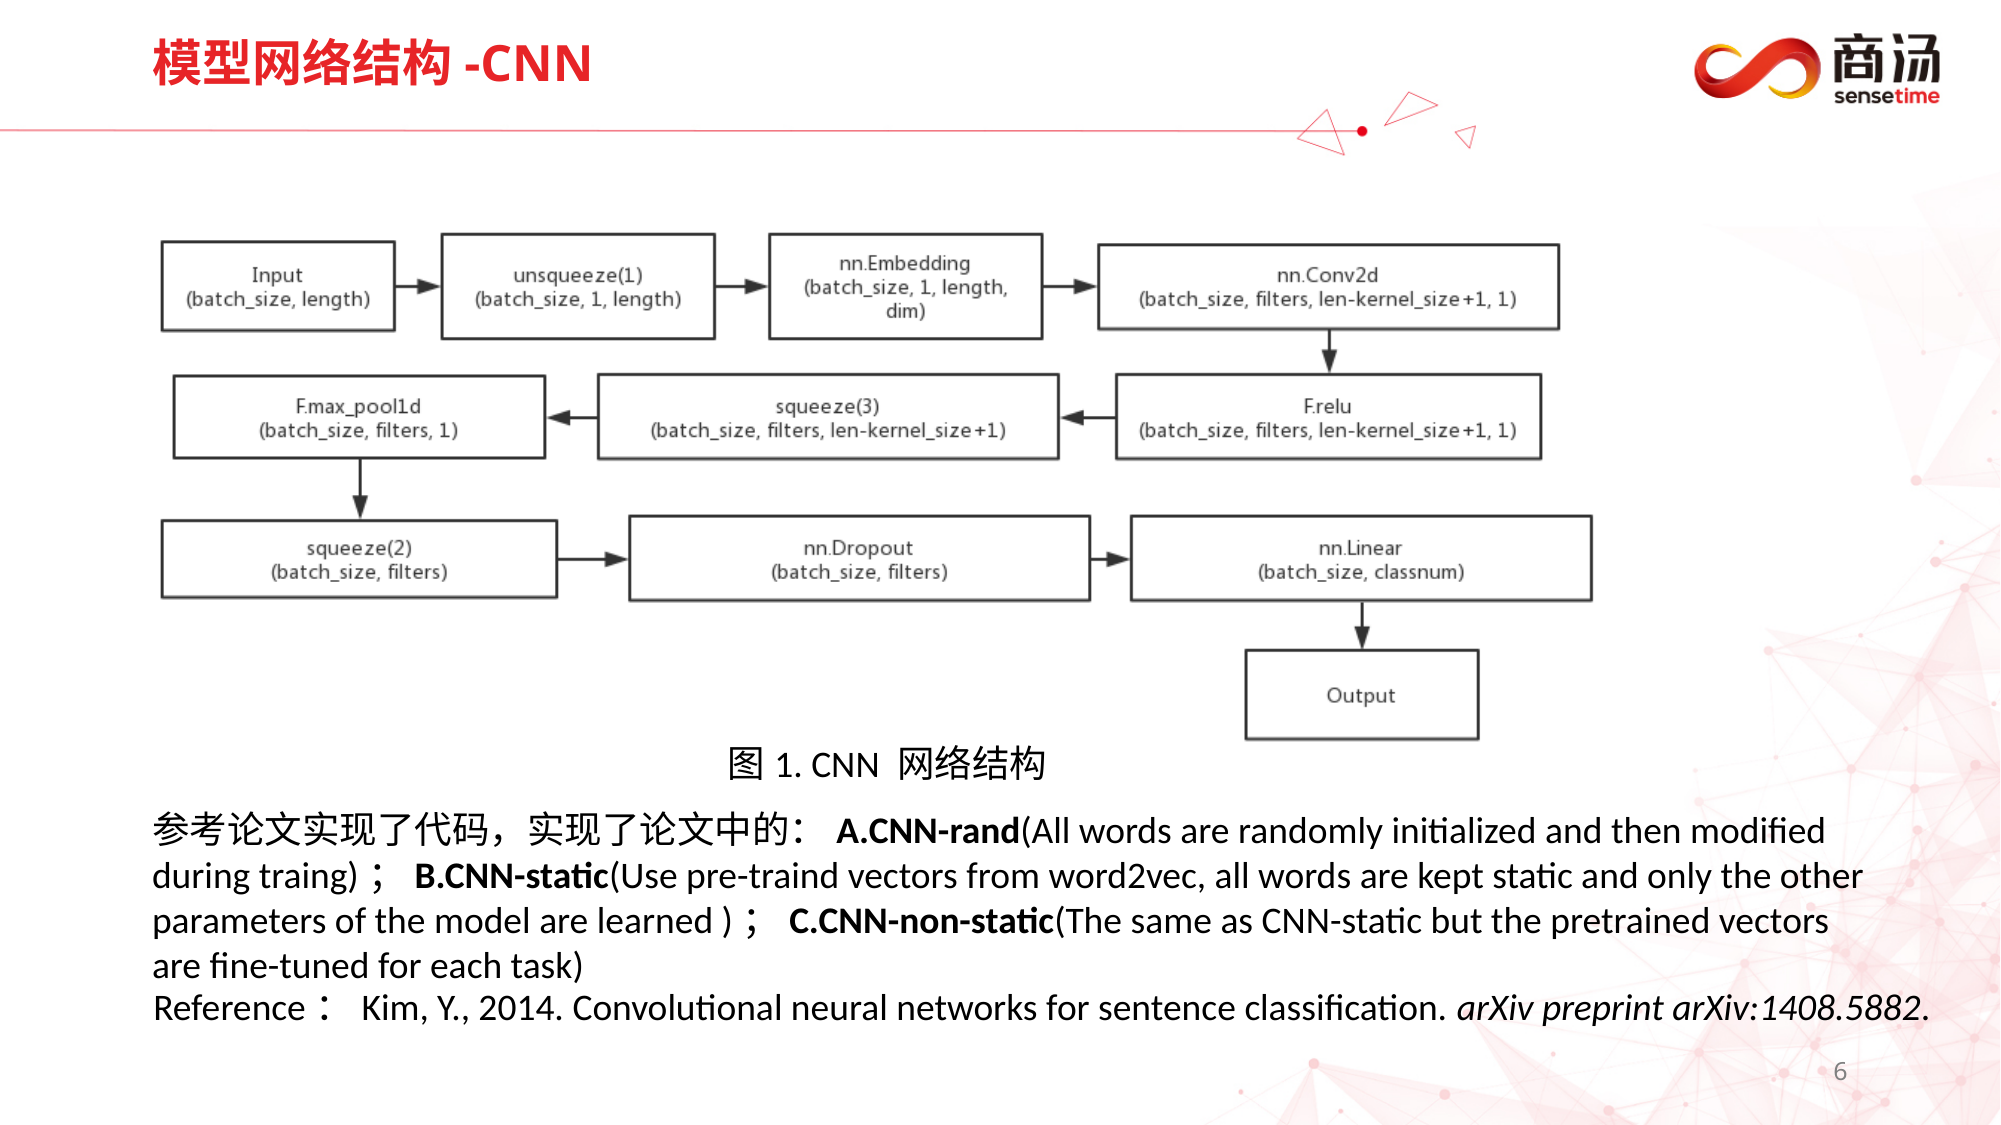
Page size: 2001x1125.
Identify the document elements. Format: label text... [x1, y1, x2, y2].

title 模型网络结构-CNN [137, 22, 1504, 109]
slide_number 6 [1412, 1042, 1863, 1103]
text_box Reference：Kim, Y., 2014. Convolutional neural networks for sentence classification. arXiv preprint arXiv:1408.5882. [138, 975, 1946, 1036]
picture [0, 0, 2001, 1125]
text_box 参考论文实现了代码，实现了论文中的：A.CNN-rand(All words are randomly initialized and then modified during traing)；B.CNN-static(Use pre-traind vectors from word2vec, all words are kept static and only the other parameters of the model are learned )；C.CNN-non-static(The same as CNN-static but the pretrained vectors are fine-tuned for each task) [137, 799, 1891, 994]
